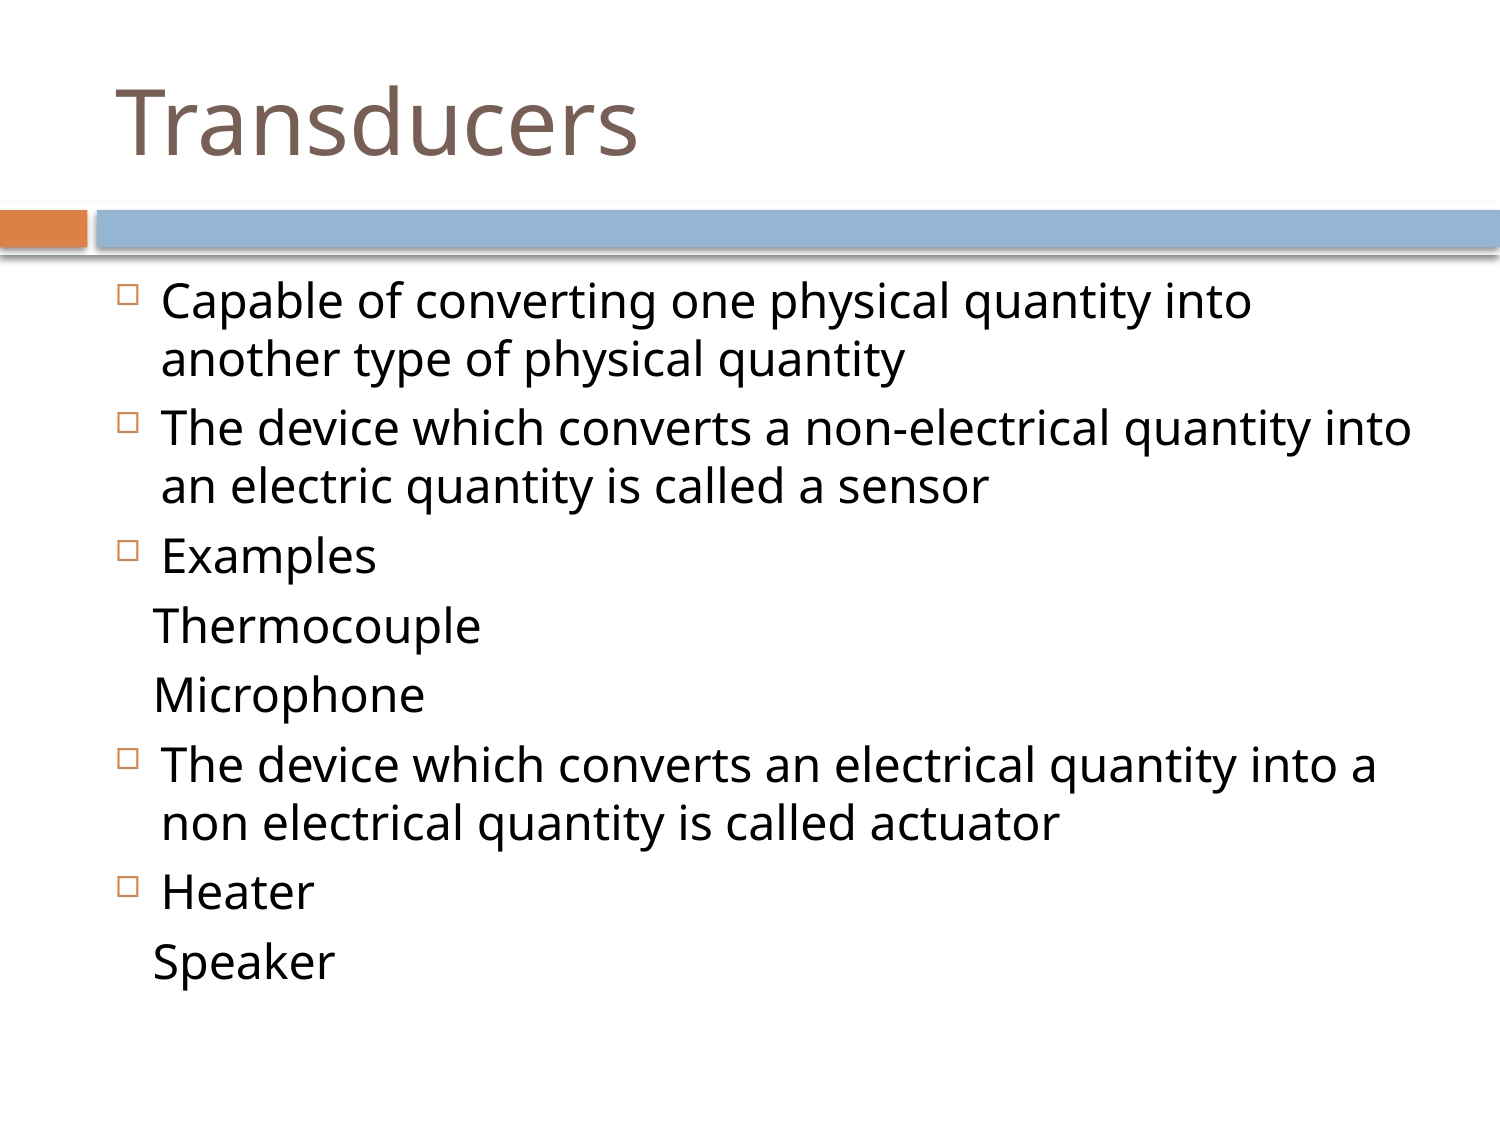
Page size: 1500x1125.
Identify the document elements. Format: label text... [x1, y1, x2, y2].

list Capable of converting one physical quantity into another type of physical quantity The device which converts a non-electrical quantity into an electric quantity is called a sensor Examples Thermocouple Microphone The device which converts an electrical quantity into a non electrical quantity is called actuator Heater Speaker [100, 262, 1438, 1000]
title Transducers [100, 37, 1438, 200]
